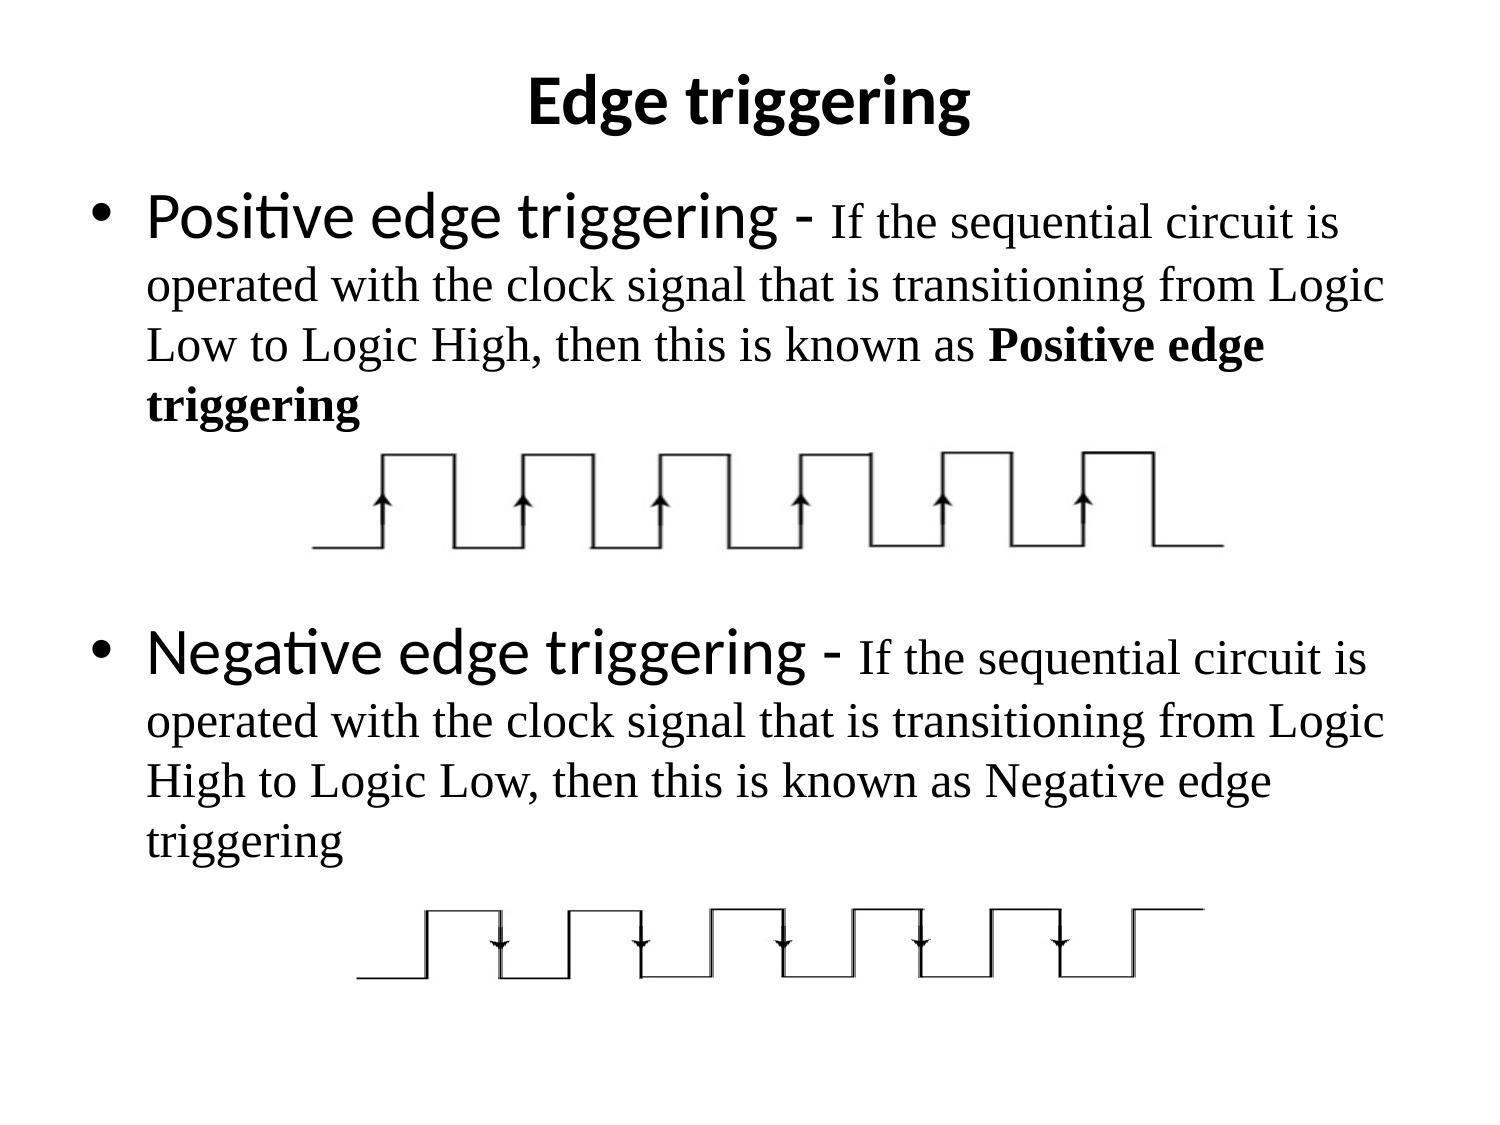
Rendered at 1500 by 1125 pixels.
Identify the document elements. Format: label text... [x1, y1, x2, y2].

title Edge triggering [75, 45, 1425, 164]
picture [304, 445, 1242, 586]
list Positive edge triggering - If the sequential circuit is operated with the clock signal that is transitioning from Logic Low to Logic High, then this is known as Positive edge triggering Negative edge triggering - If the sequential circuit is operated with the clock signal that is transitioning from Logic High to Logic Low, then this is known as Negative edge triggering [75, 164, 1425, 1005]
picture [339, 902, 1277, 1003]
